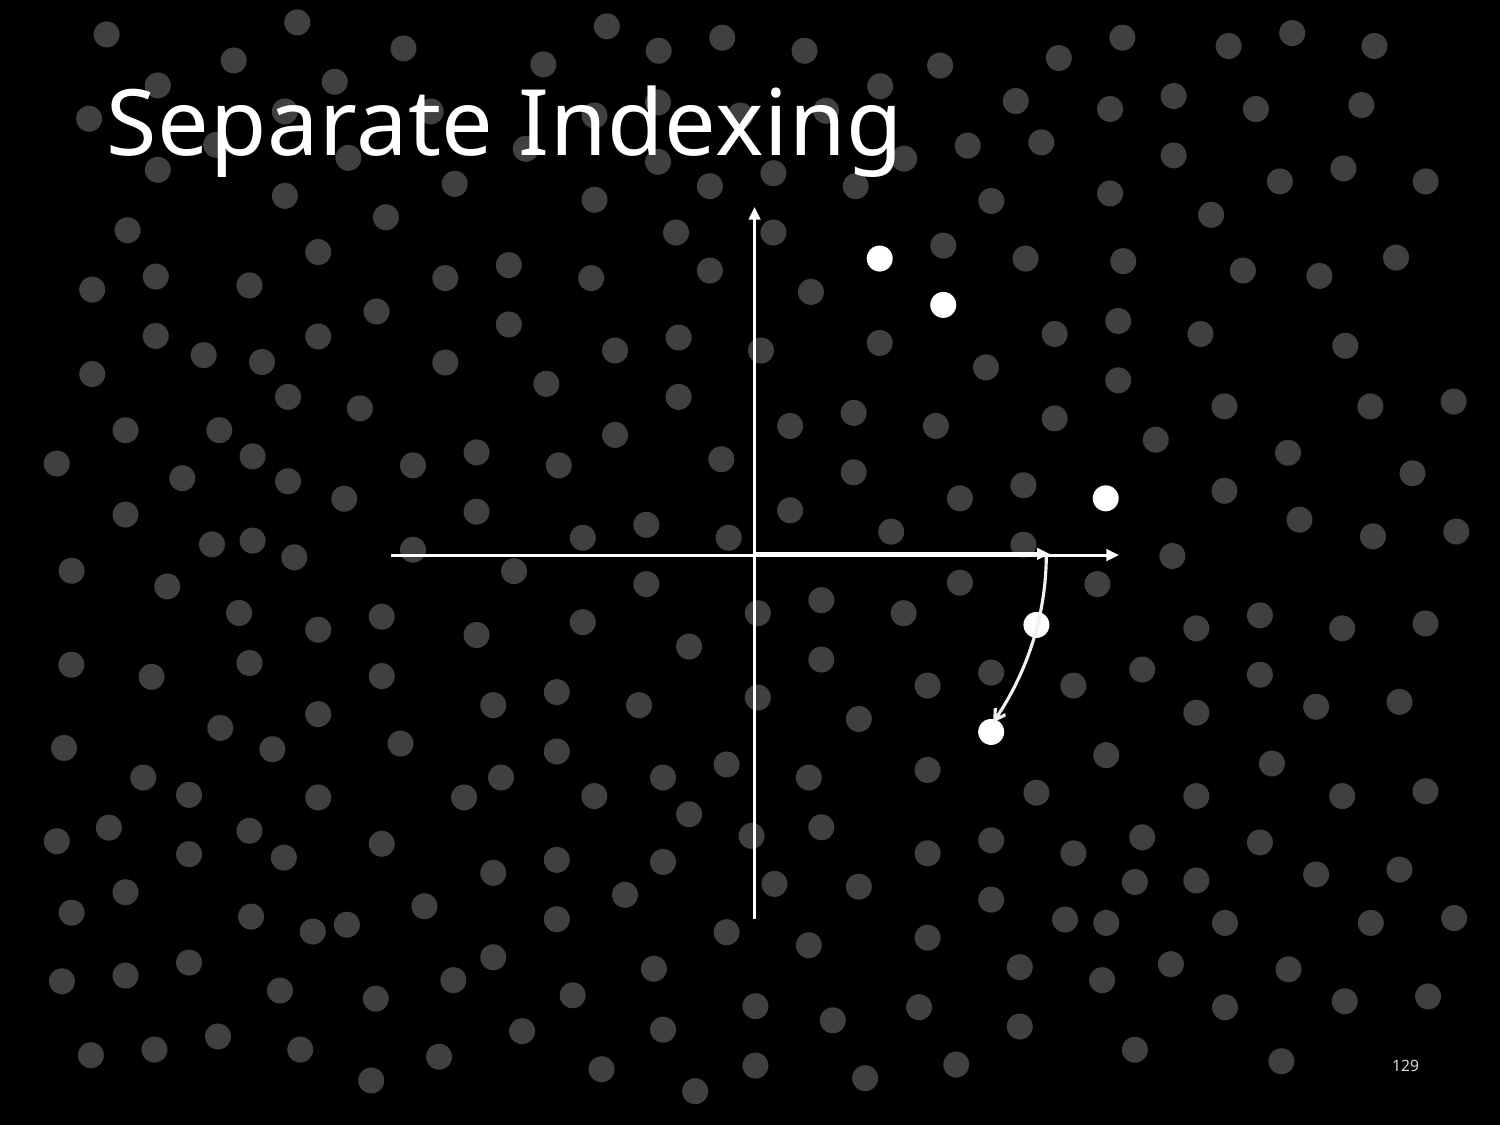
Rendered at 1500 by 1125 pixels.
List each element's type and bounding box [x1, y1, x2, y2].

slide_number [1371, 1046, 1440, 1088]
text_box [0, 0, 1500, 1125]
